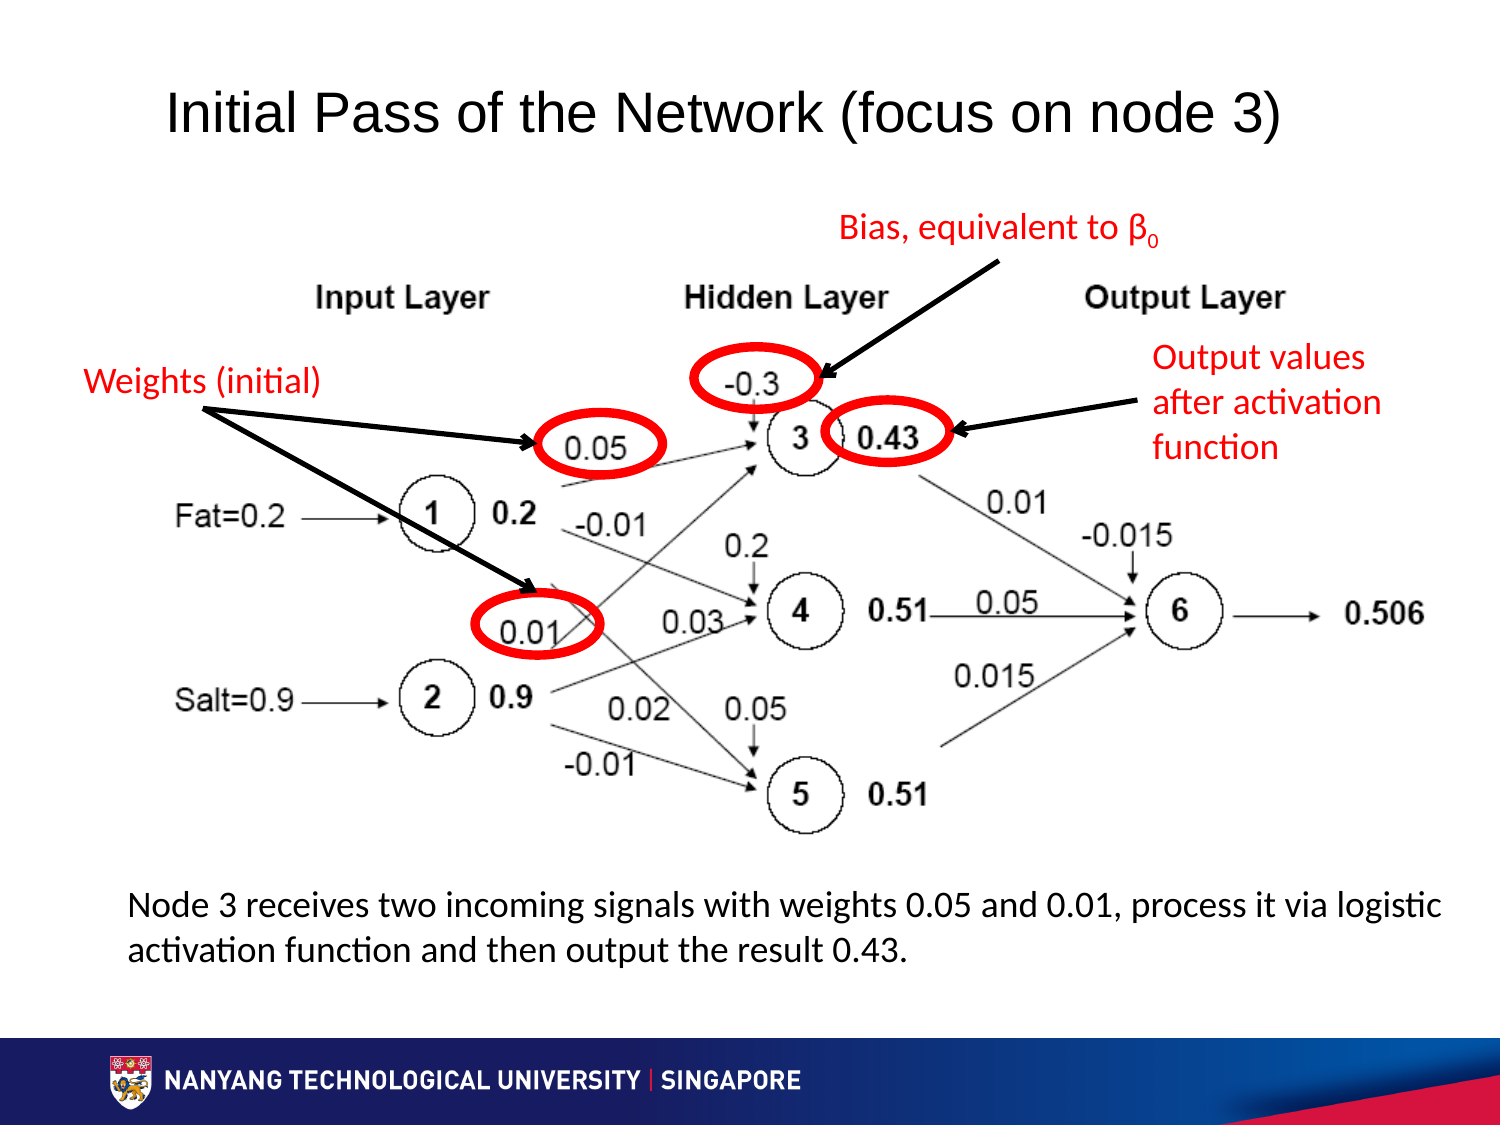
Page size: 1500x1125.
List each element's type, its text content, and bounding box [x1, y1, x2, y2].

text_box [818, 255, 1000, 379]
picture [0, 1038, 1500, 1125]
text_box Weights (initial) [68, 348, 107, 409]
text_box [202, 409, 538, 593]
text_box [949, 399, 1138, 432]
title Initial Pass of the Network (focus on node 3) [150, 45, 1425, 175]
text_box Bias, equivalent to β0 [824, 194, 1174, 247]
picture [112, 249, 1490, 999]
